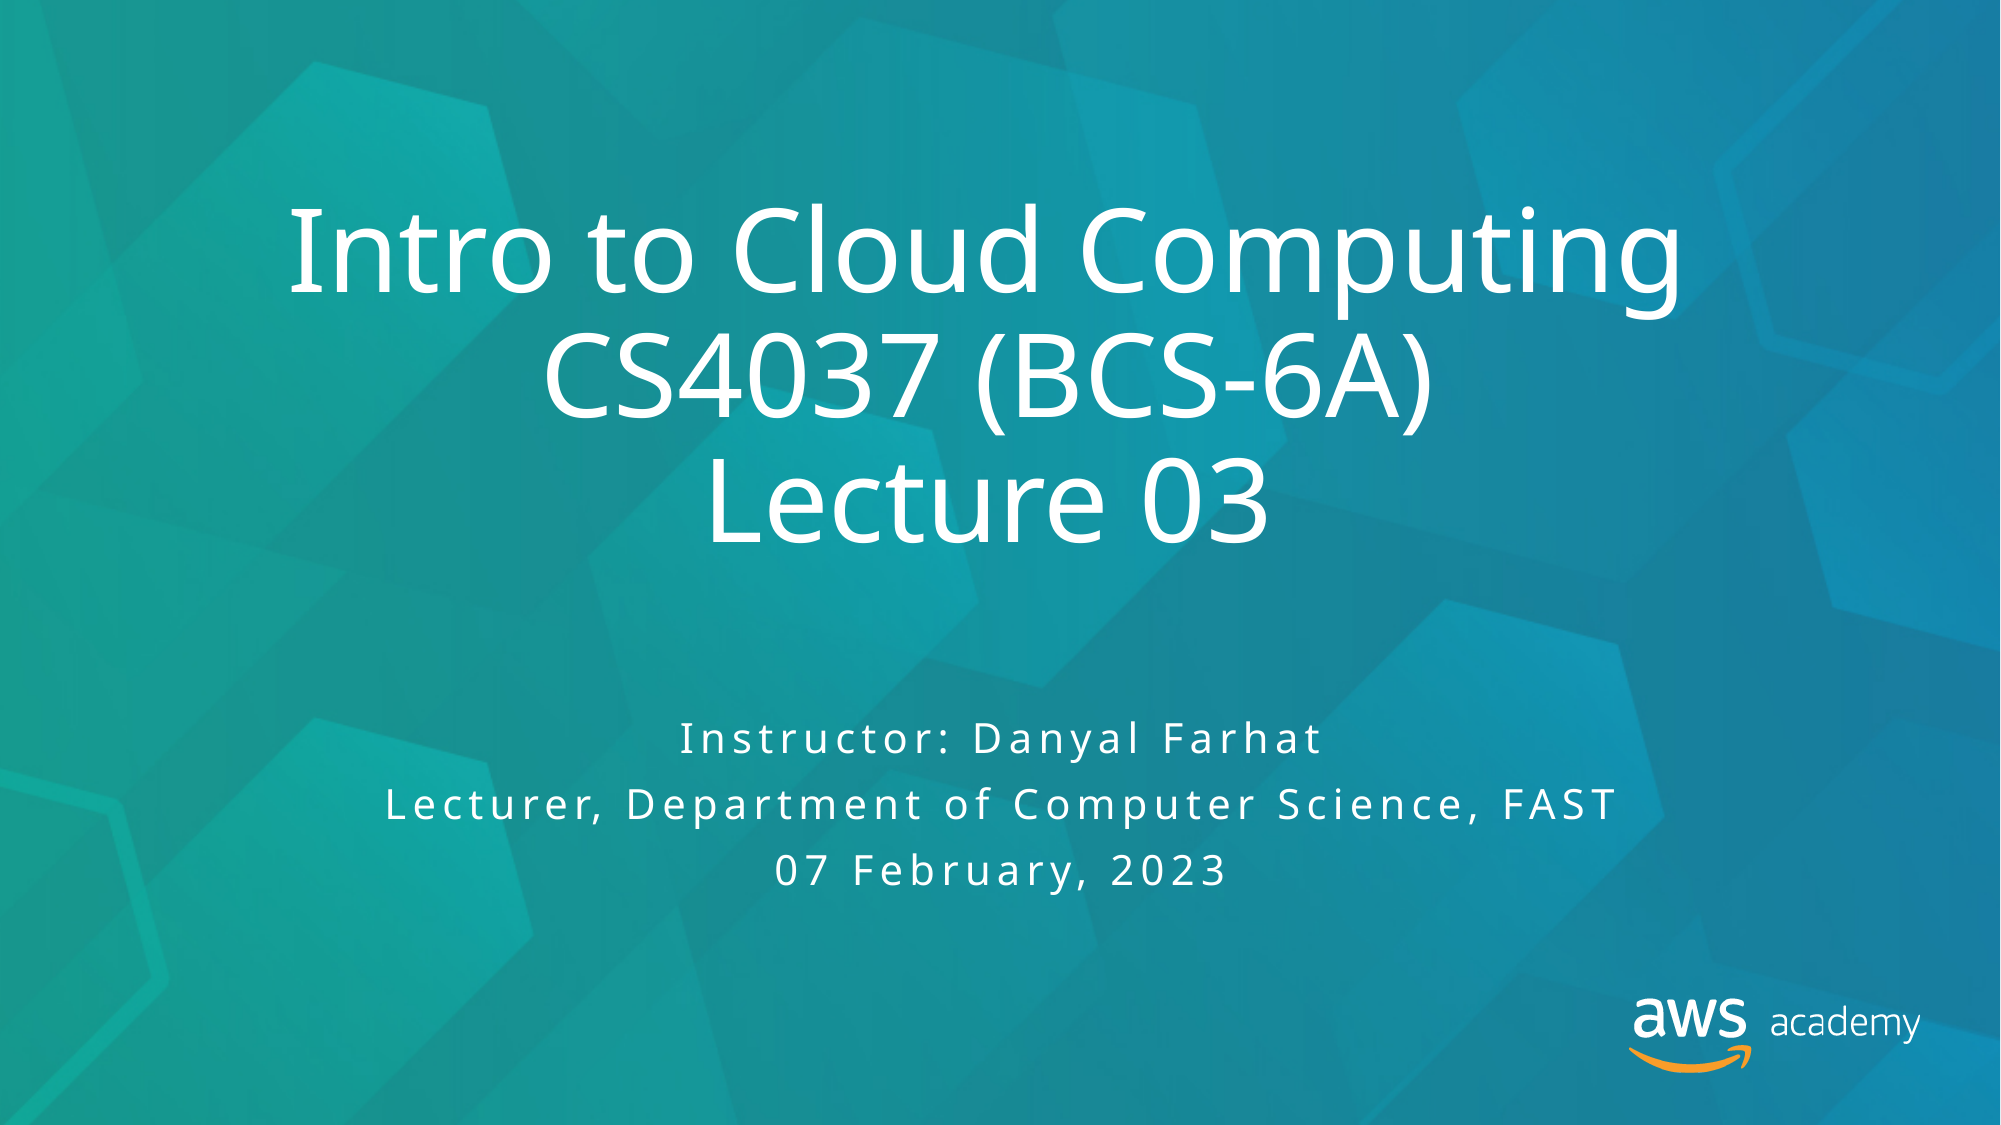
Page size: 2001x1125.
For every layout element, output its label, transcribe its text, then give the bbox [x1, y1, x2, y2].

title Intro to Cloud Computing CS4037 (BCS-6A) Lecture 03 [122, 184, 1854, 576]
picture [0, 0, 2001, 1125]
subtitle Instructor: Danyal Farhat Lecturer, Department of Computer Science, FAST 07 February, 2023 [249, 709, 1750, 982]
